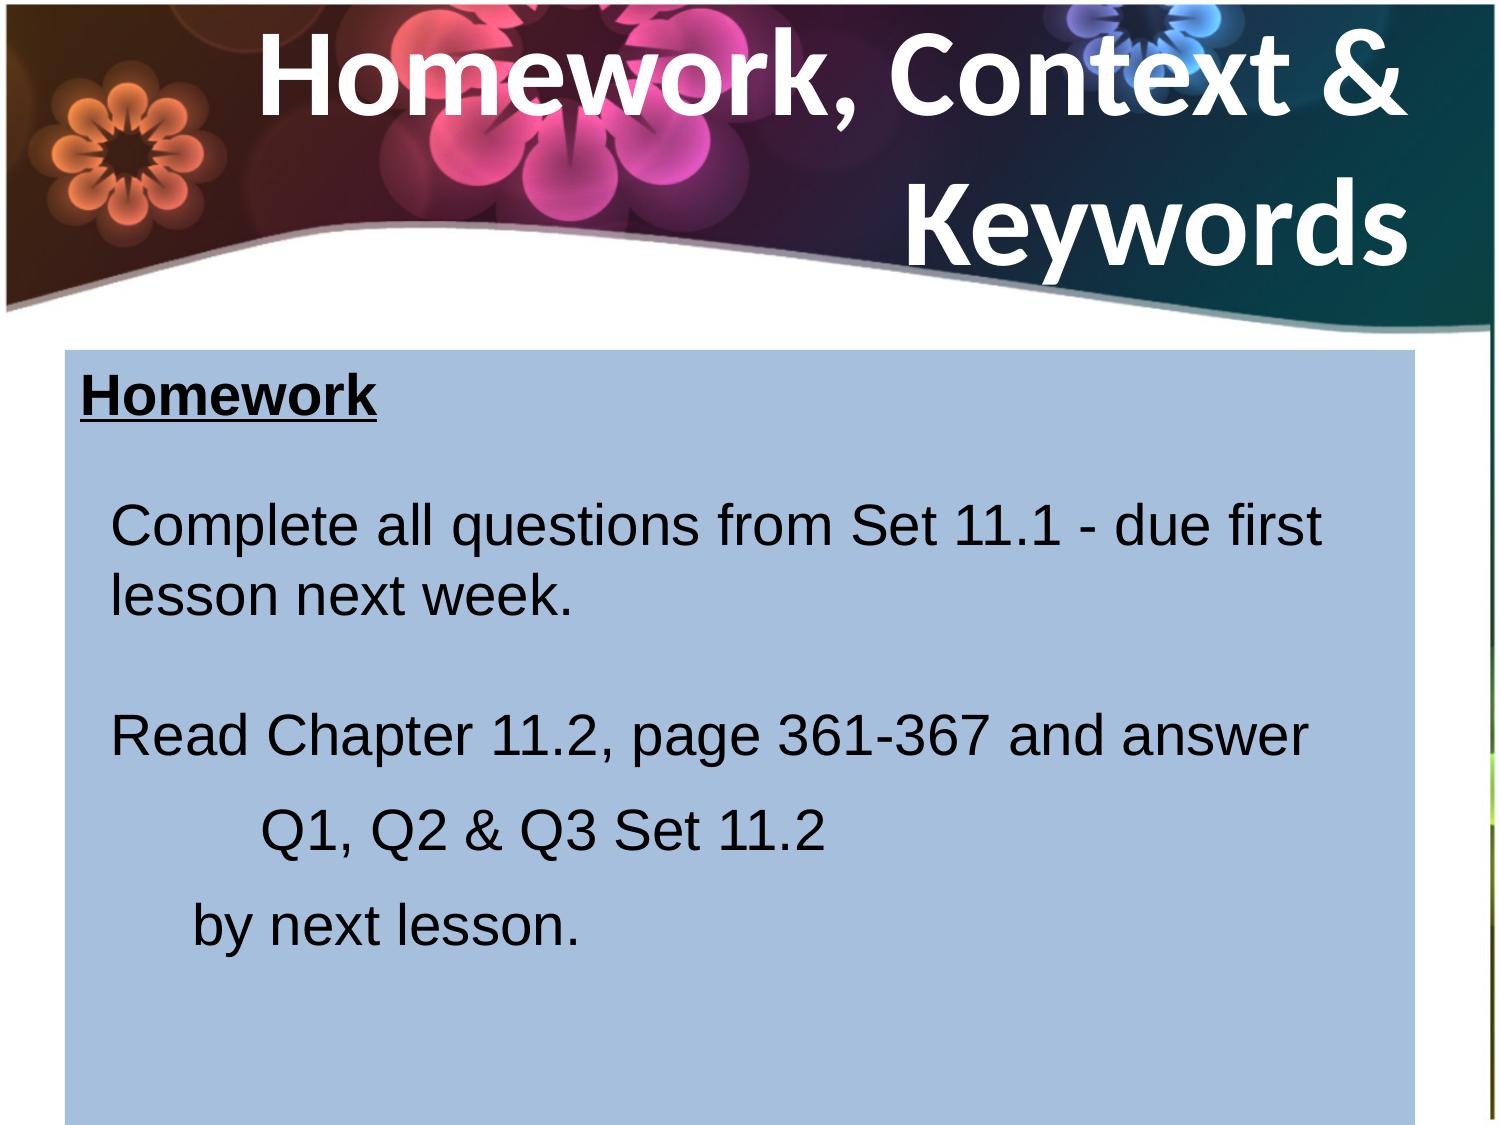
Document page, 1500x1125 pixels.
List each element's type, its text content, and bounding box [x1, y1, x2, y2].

text_box Homework [64, 349, 1415, 1125]
picture [0, 0, 1500, 1125]
text_box Complete all questions from Set 11.1 - due first lesson next week. Read Chapter 11.2, page 361-367 and answer Q1, Q2 & Q3 Set 11.2 by next lesson. [96, 479, 1384, 965]
title Homework, Context & Keywords [74, 46, 1426, 235]
